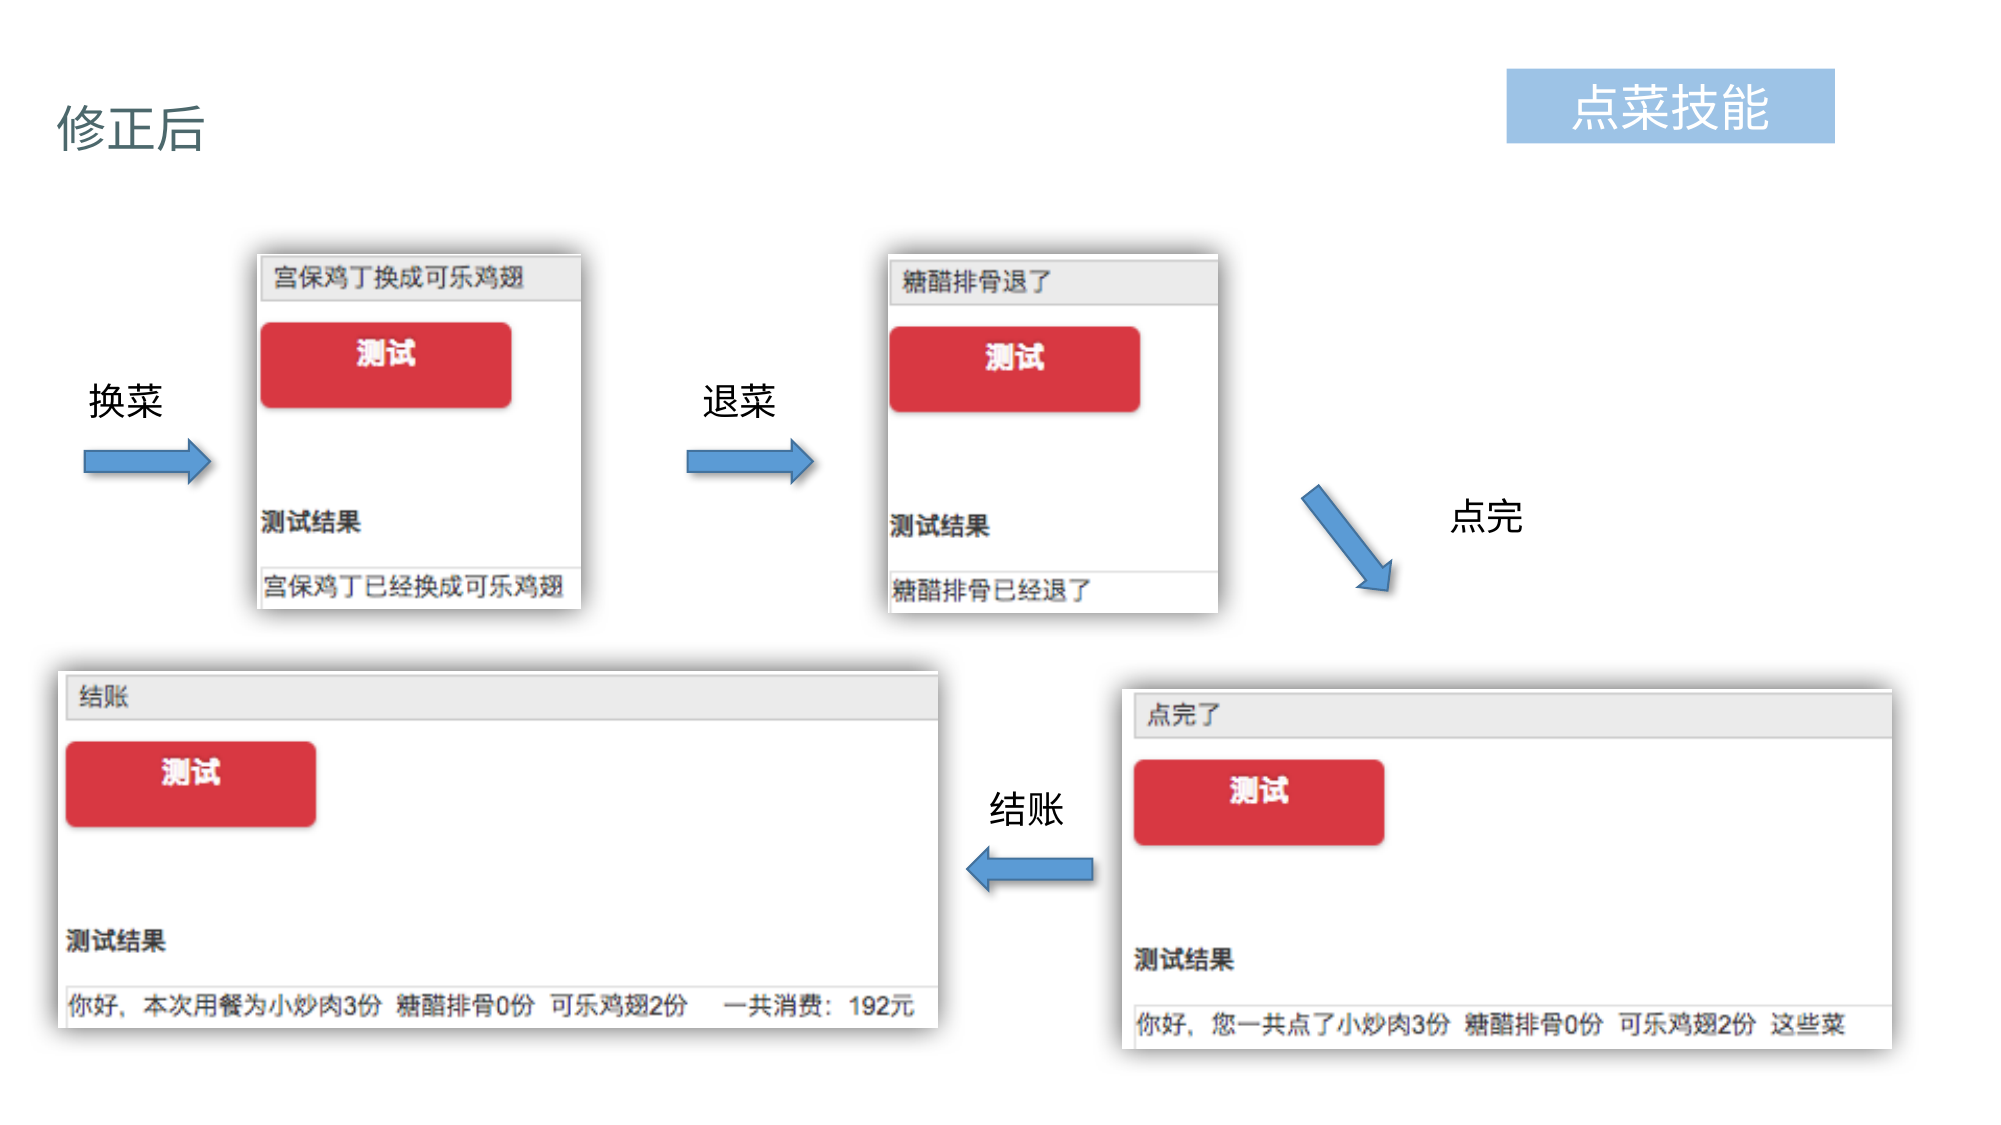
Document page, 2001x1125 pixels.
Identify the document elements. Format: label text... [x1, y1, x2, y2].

text_box 点菜技能 [1506, 68, 1835, 144]
picture [58, 671, 938, 1029]
text_box [1300, 483, 1393, 592]
text_box [686, 437, 815, 485]
text_box 退菜 [687, 370, 865, 431]
text_box [965, 845, 1094, 893]
text_box 结账 [974, 779, 1122, 839]
picture [888, 254, 1218, 613]
picture [257, 254, 581, 609]
text_box [83, 437, 212, 485]
text_box 修正后 [41, 60, 405, 165]
text_box 换菜 [73, 370, 257, 431]
picture [1122, 689, 1892, 1049]
text_box 点完 [1434, 485, 1619, 546]
